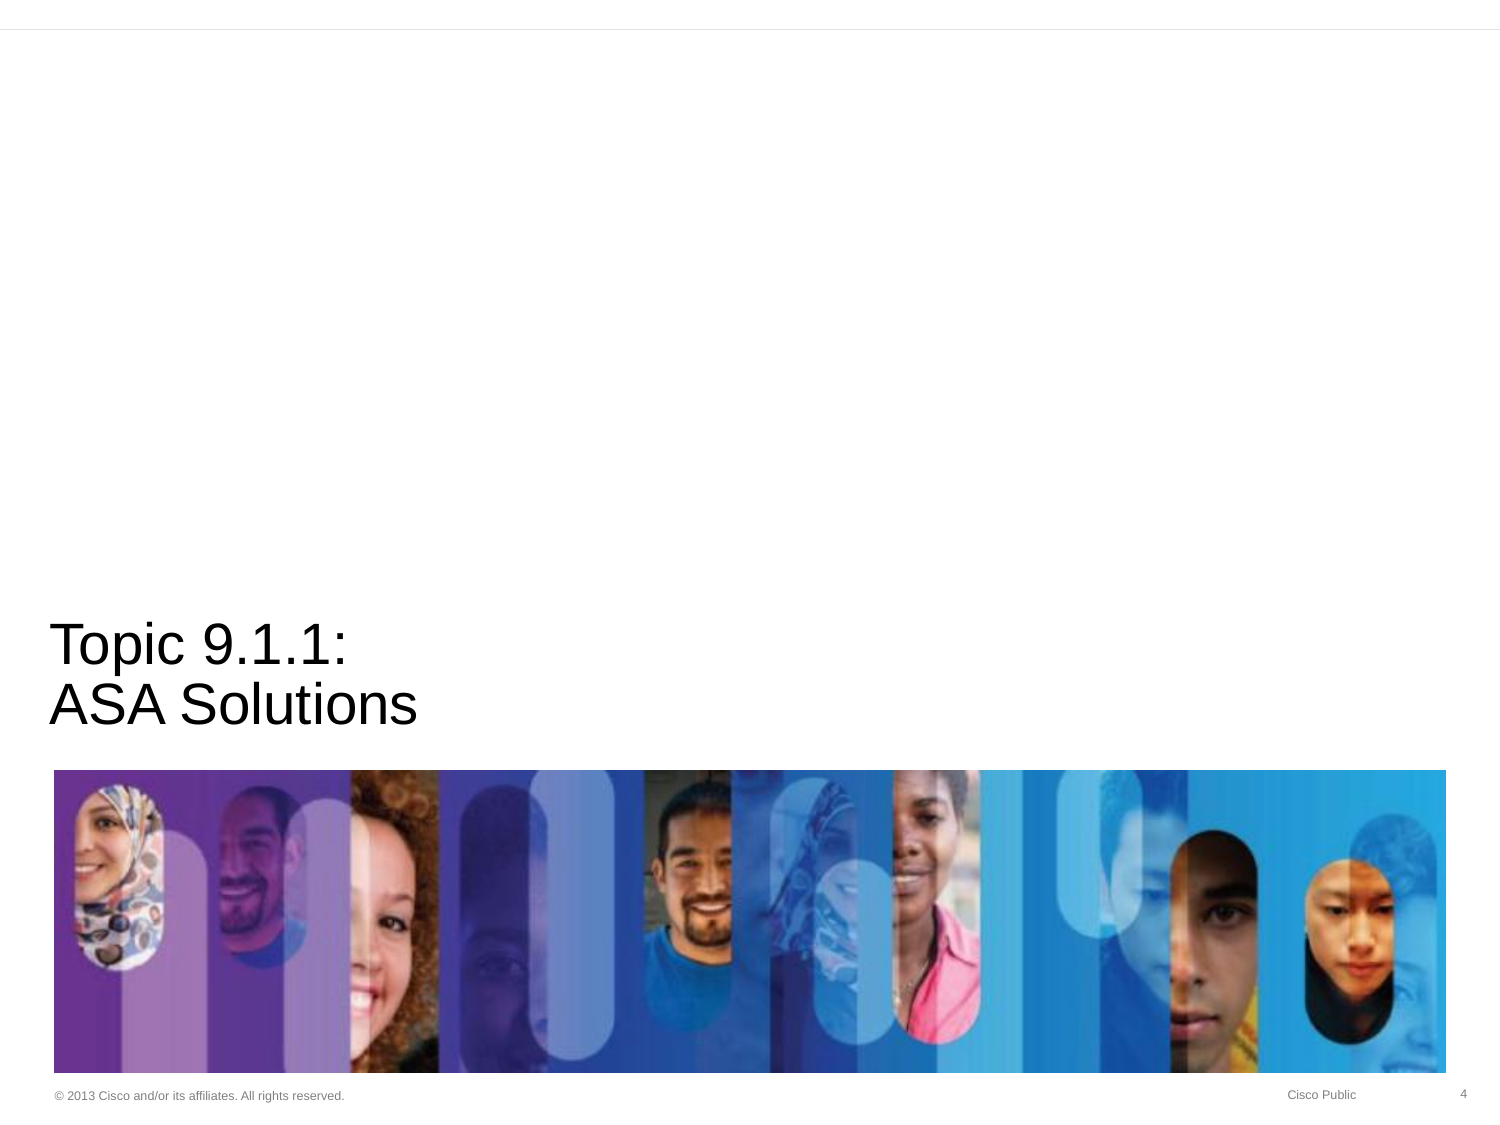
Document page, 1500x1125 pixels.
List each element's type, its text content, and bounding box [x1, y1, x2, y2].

title Topic 9.1.1: ASA Solutions [36, 65, 1439, 744]
picture [54, 770, 1446, 1073]
